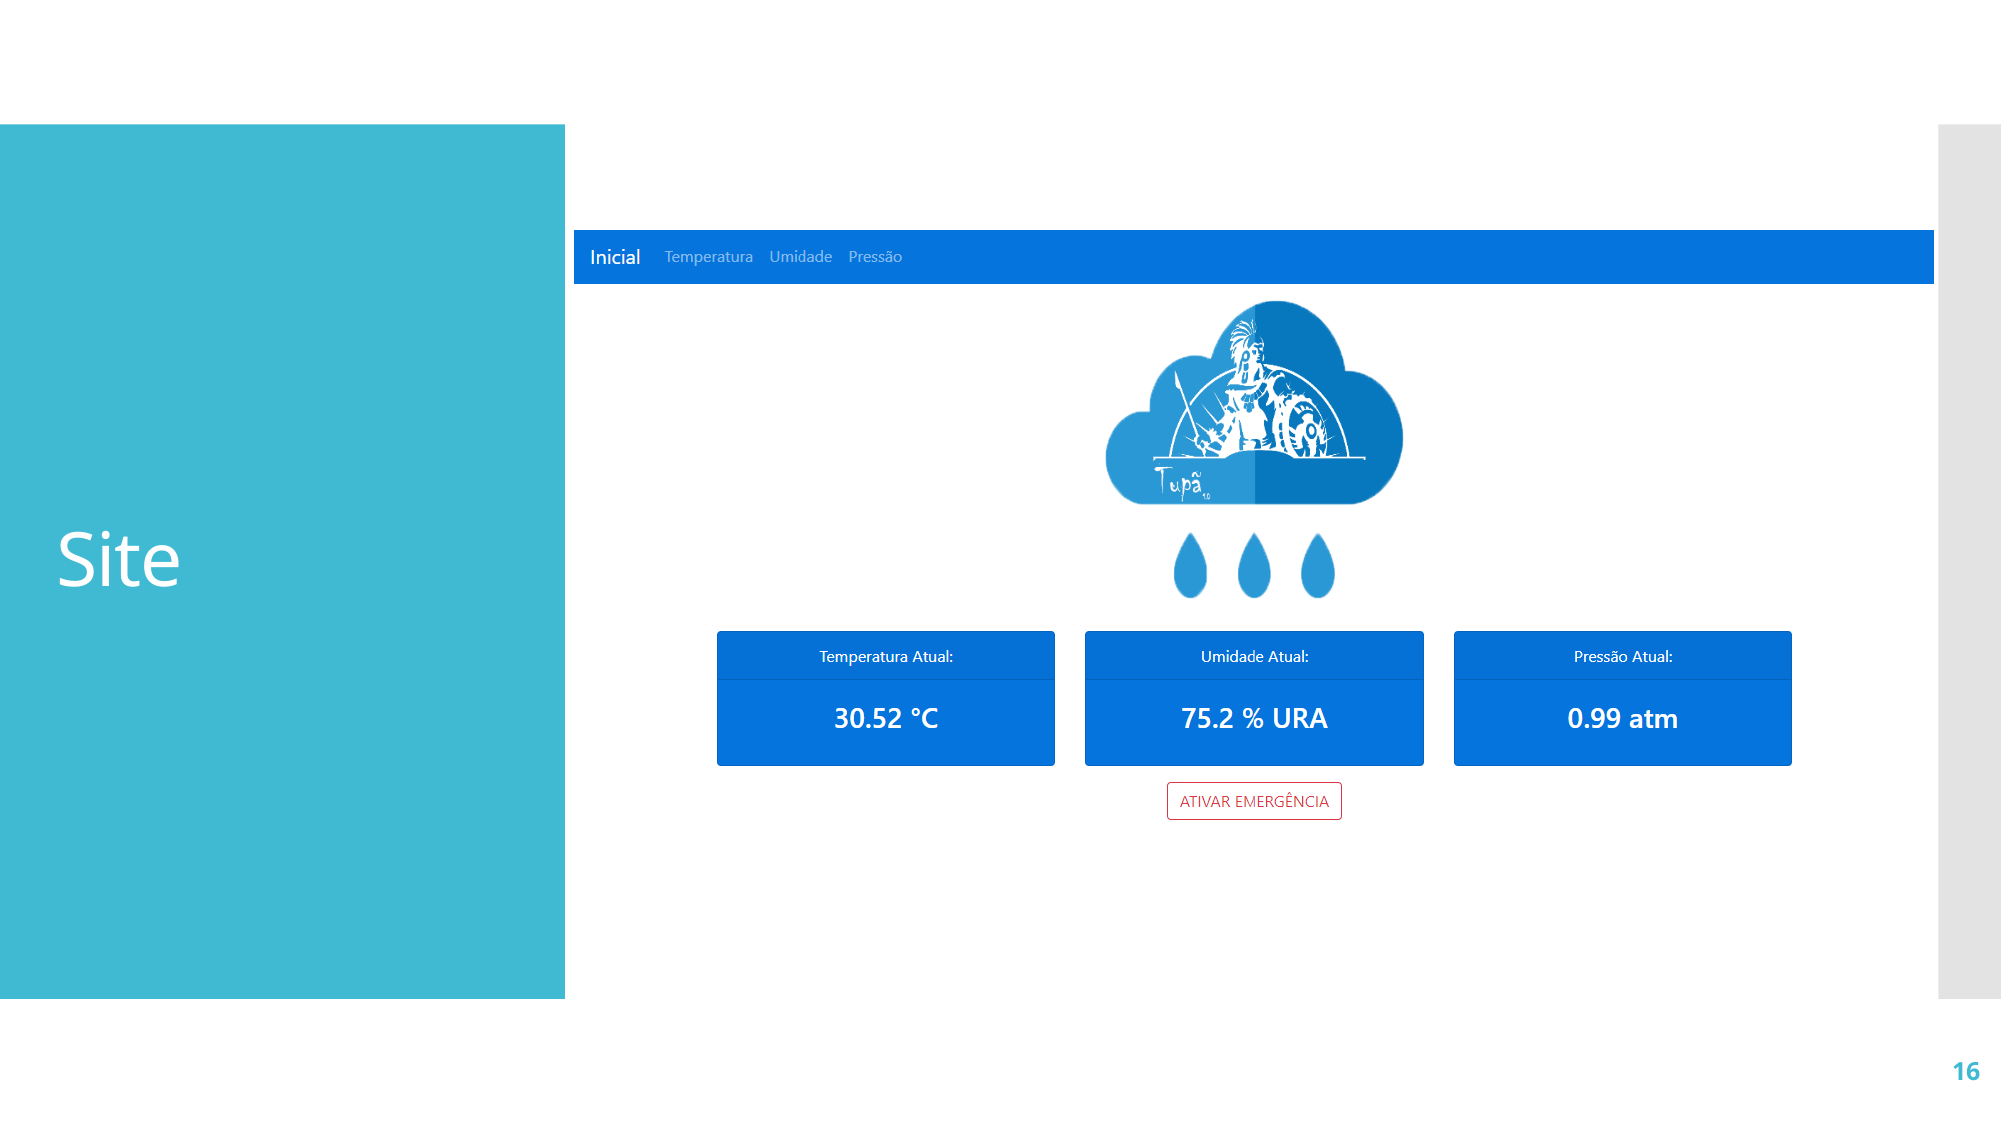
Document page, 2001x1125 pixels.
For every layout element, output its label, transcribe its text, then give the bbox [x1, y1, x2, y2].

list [573, 230, 1934, 894]
slide_number 16 [1744, 1042, 1996, 1103]
title Site [41, 184, 525, 940]
